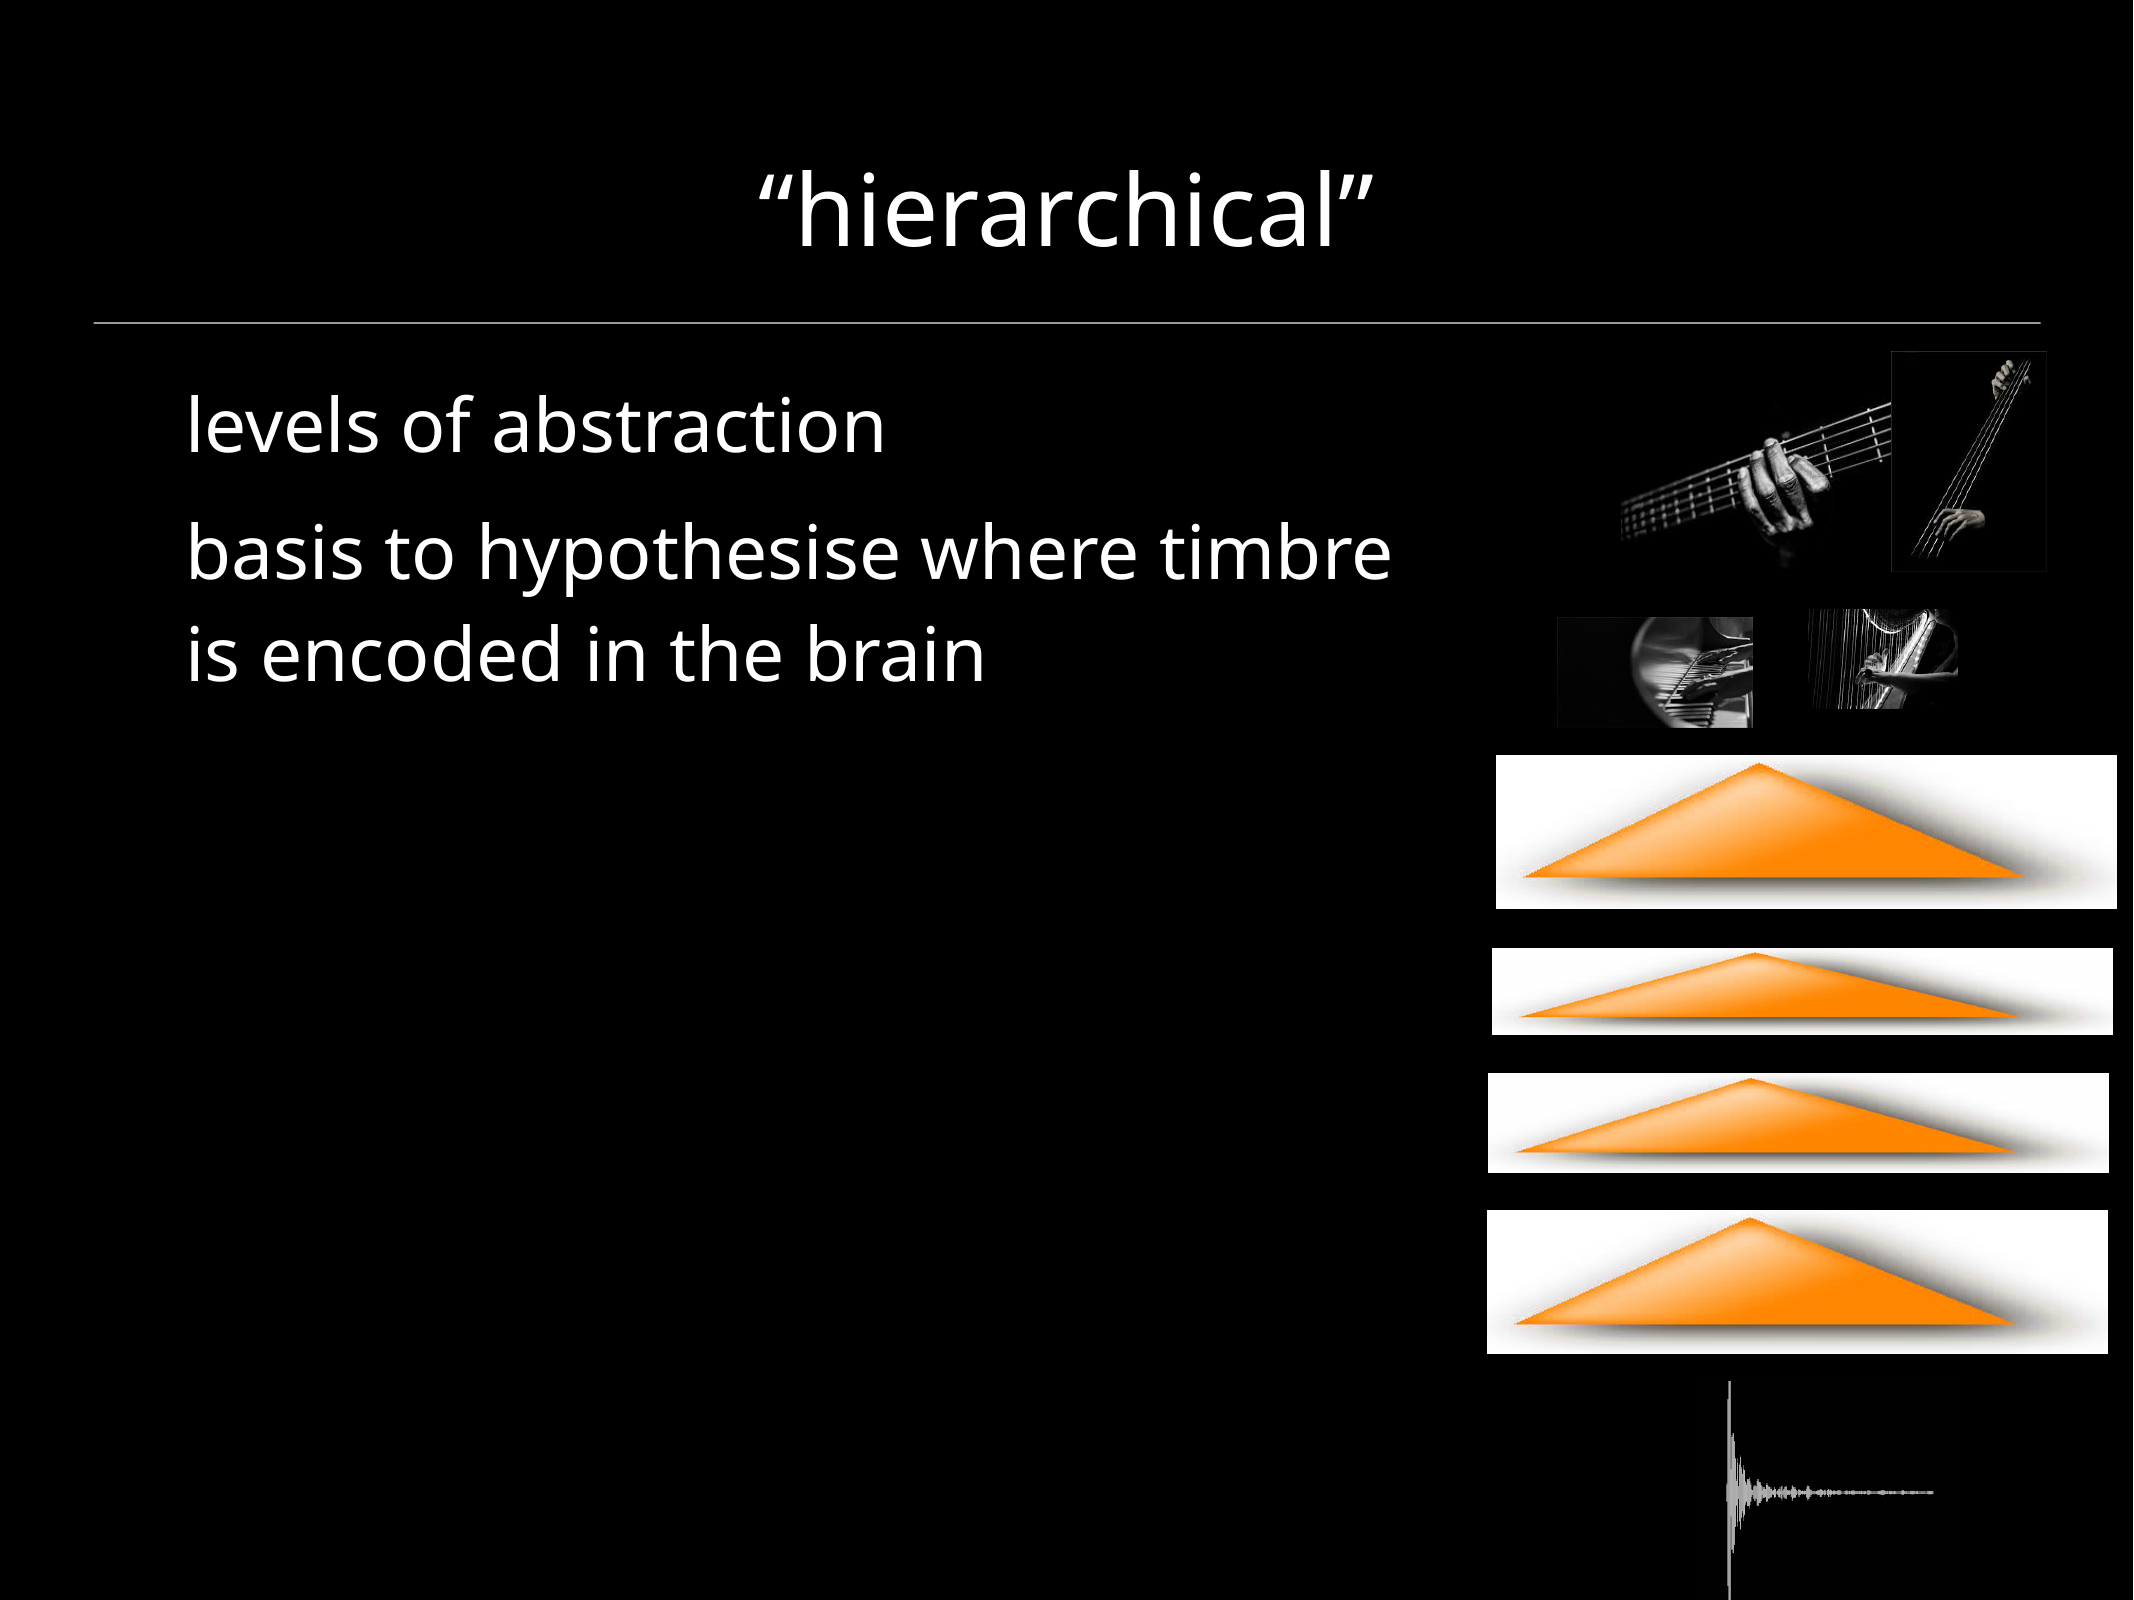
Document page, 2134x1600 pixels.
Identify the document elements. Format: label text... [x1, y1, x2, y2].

text_box “hierarchical” [93, 54, 2040, 284]
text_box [1557, 351, 2047, 728]
picture [1701, 1381, 1958, 1600]
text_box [1487, 755, 2117, 1354]
text_box levels of abstraction basis to hypothesise where timbre is encoded in the brain [93, 364, 1450, 1459]
